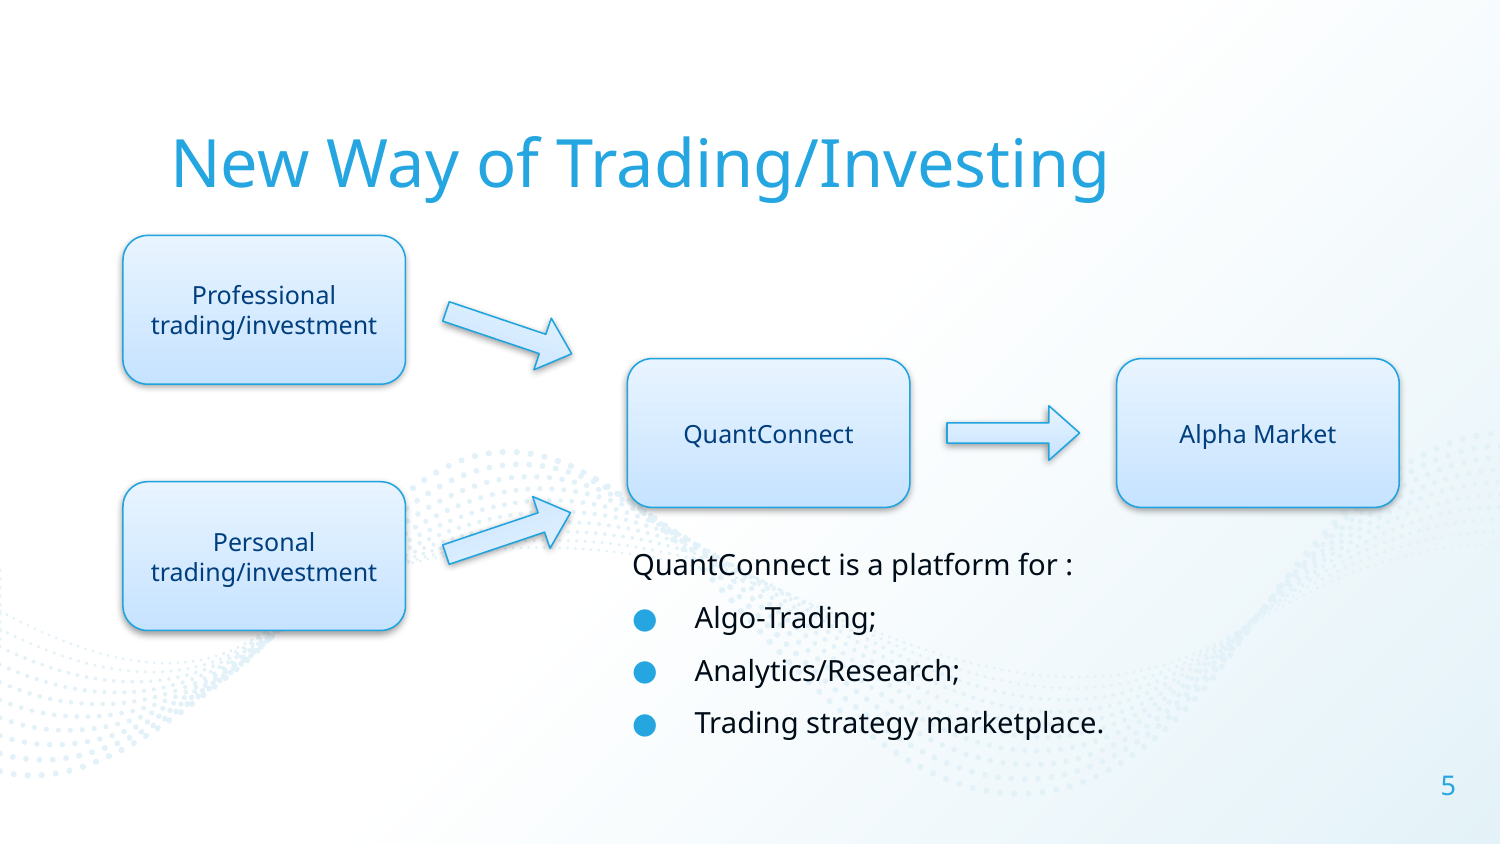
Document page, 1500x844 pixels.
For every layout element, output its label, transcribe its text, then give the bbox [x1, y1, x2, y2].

text_box Personal trading/investment [122, 480, 407, 632]
title New Way of Trading/Investing [170, 137, 1330, 203]
text_box [442, 495, 572, 565]
text_box [946, 405, 1081, 461]
text_box Professional trading/investment [122, 234, 407, 385]
text_box QuantConnect [626, 357, 911, 509]
text_box Alpha Market [1115, 357, 1400, 509]
text_box [442, 301, 573, 371]
slide_number 5 [1366, 754, 1457, 819]
text_box QuantConnect is a platform for : Algo-Trading; Analytics/Research; Trading strategy marketplace. [619, 541, 1189, 783]
